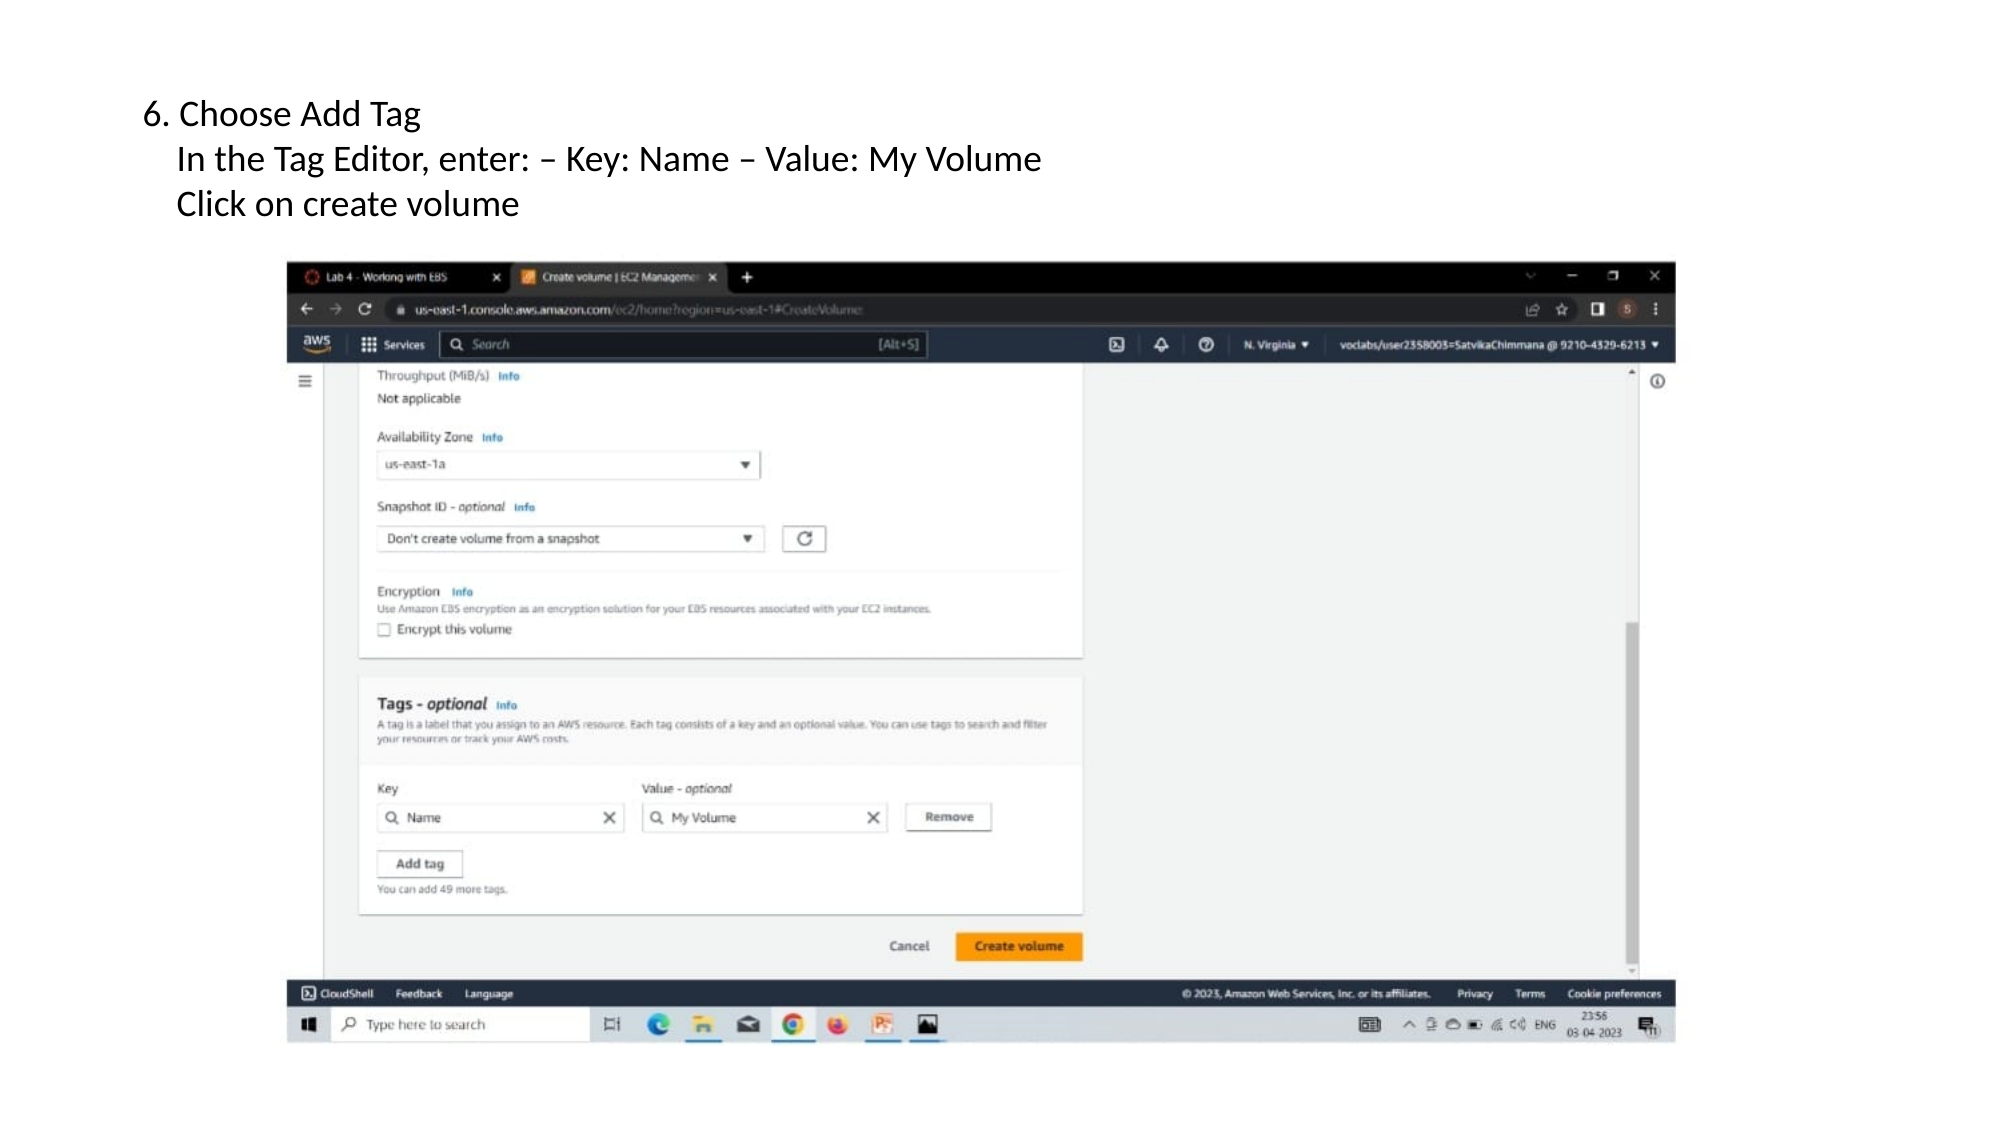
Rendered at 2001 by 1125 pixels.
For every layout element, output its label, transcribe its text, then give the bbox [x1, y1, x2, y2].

text_box 6. Choose Add Tag In the Tag Editor, enter: – Key: Name – Value: My Volume Click on create volume [127, 82, 1720, 232]
picture [259, 233, 1700, 1072]
